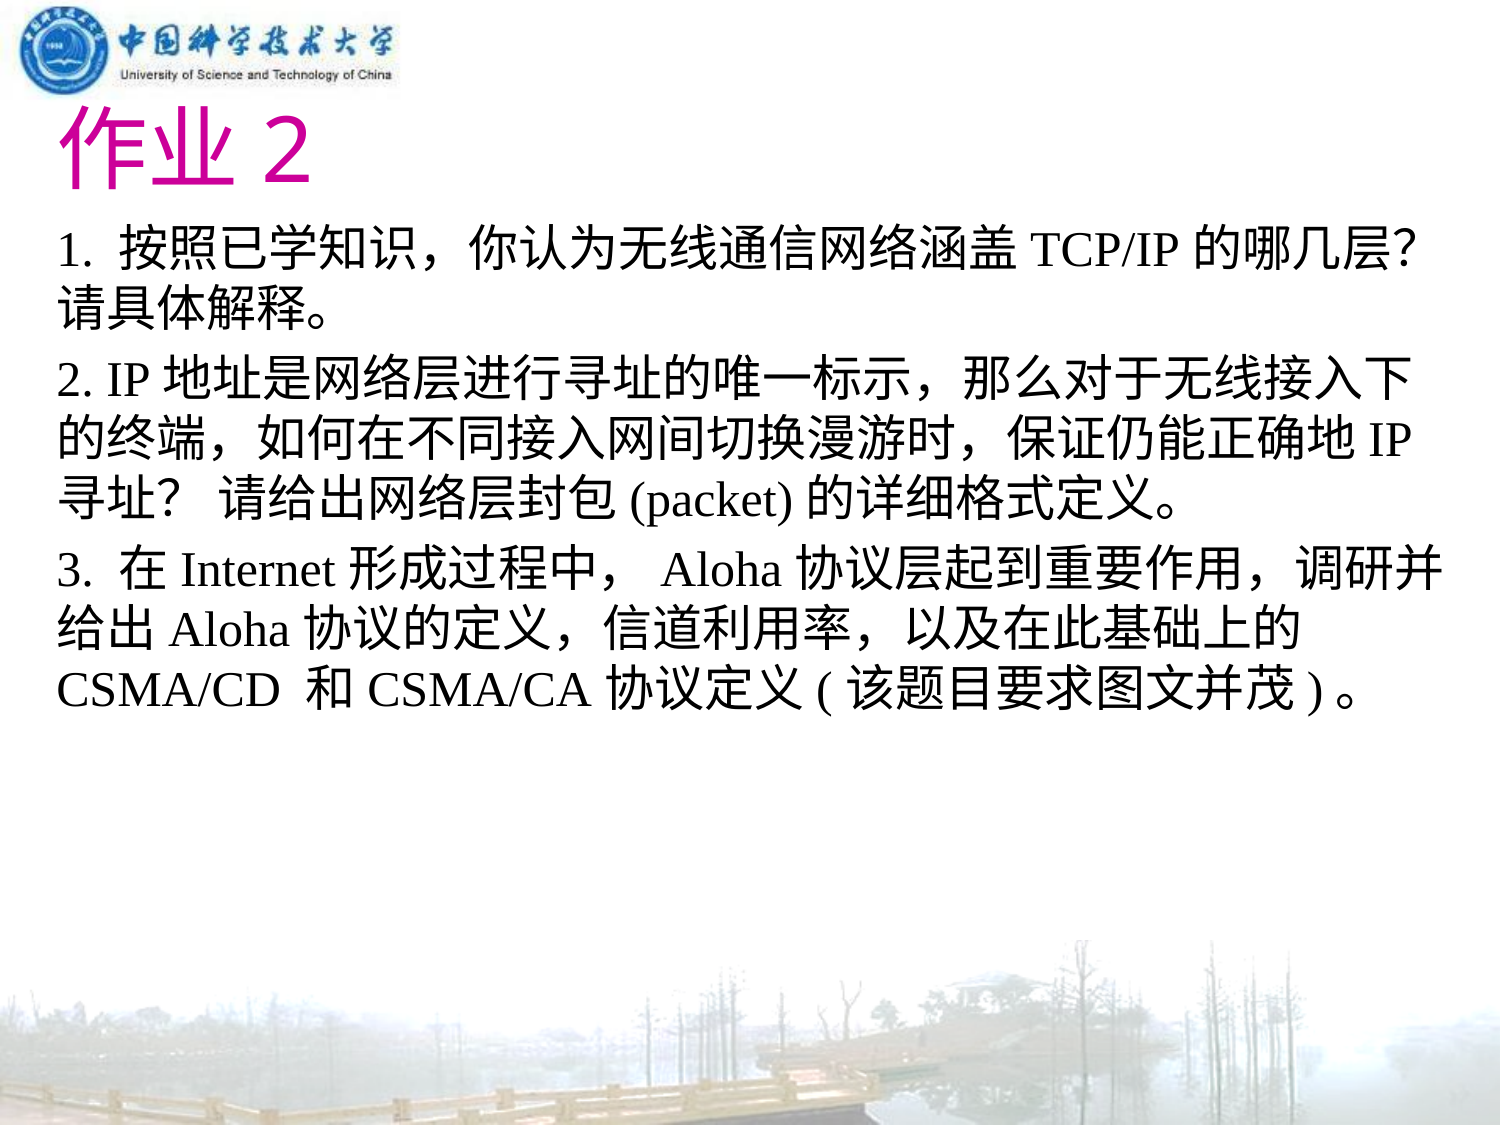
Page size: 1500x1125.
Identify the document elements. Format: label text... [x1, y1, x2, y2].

list 1. 按照已学知识，你认为无线通信网络涵盖TCP/IP的哪几层？请具体解释。 2. IP地址是网络层进行寻址的唯一标示，那么对于无线接入下的终端，如何在不同接入网间切换漫游时，保证仍能正确地IP寻址？ 请给出网络层封包(packet)的详细格式定义。 3. 在Internet形成过程中，Aloha协议层起到重要作用，调研并给出Aloha协议的定义，信道利用率，以及在此基础上的CSMA/CD 和CSMA/CA协议定义(该题目要求图文并茂)。 [40, 208, 1470, 913]
picture [0, 0, 422, 103]
slide_number [1154, 1023, 1468, 1100]
title 作业2 [40, 46, 1468, 208]
table_cell C1 [0, 940, 1500, 1125]
